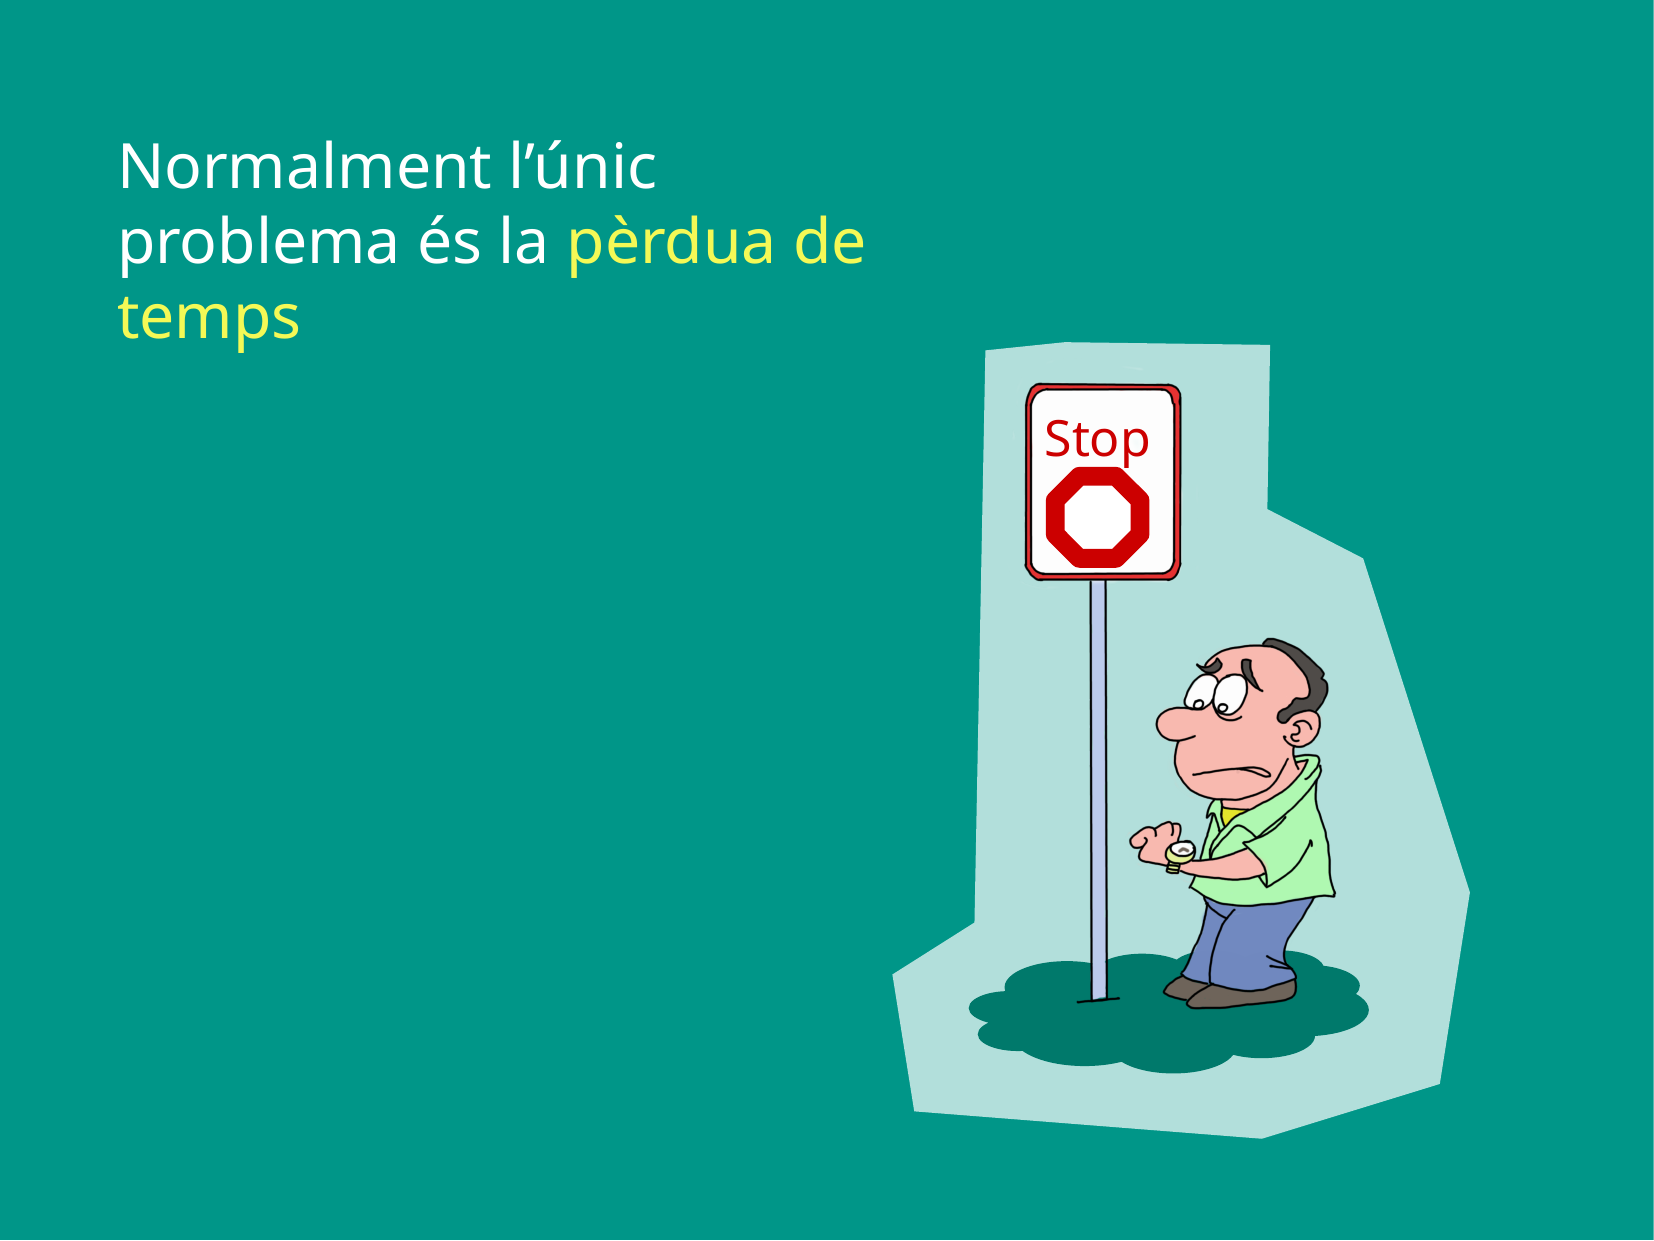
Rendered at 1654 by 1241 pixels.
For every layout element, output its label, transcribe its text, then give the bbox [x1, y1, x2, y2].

text_box [892, 670, 1470, 1139]
text_box [985, 1044, 1312, 1074]
text_box [985, 342, 1271, 356]
picture [966, 358, 1395, 1036]
text_box Normalment l’únic problema és la pèrdua de temps [102, 110, 937, 392]
